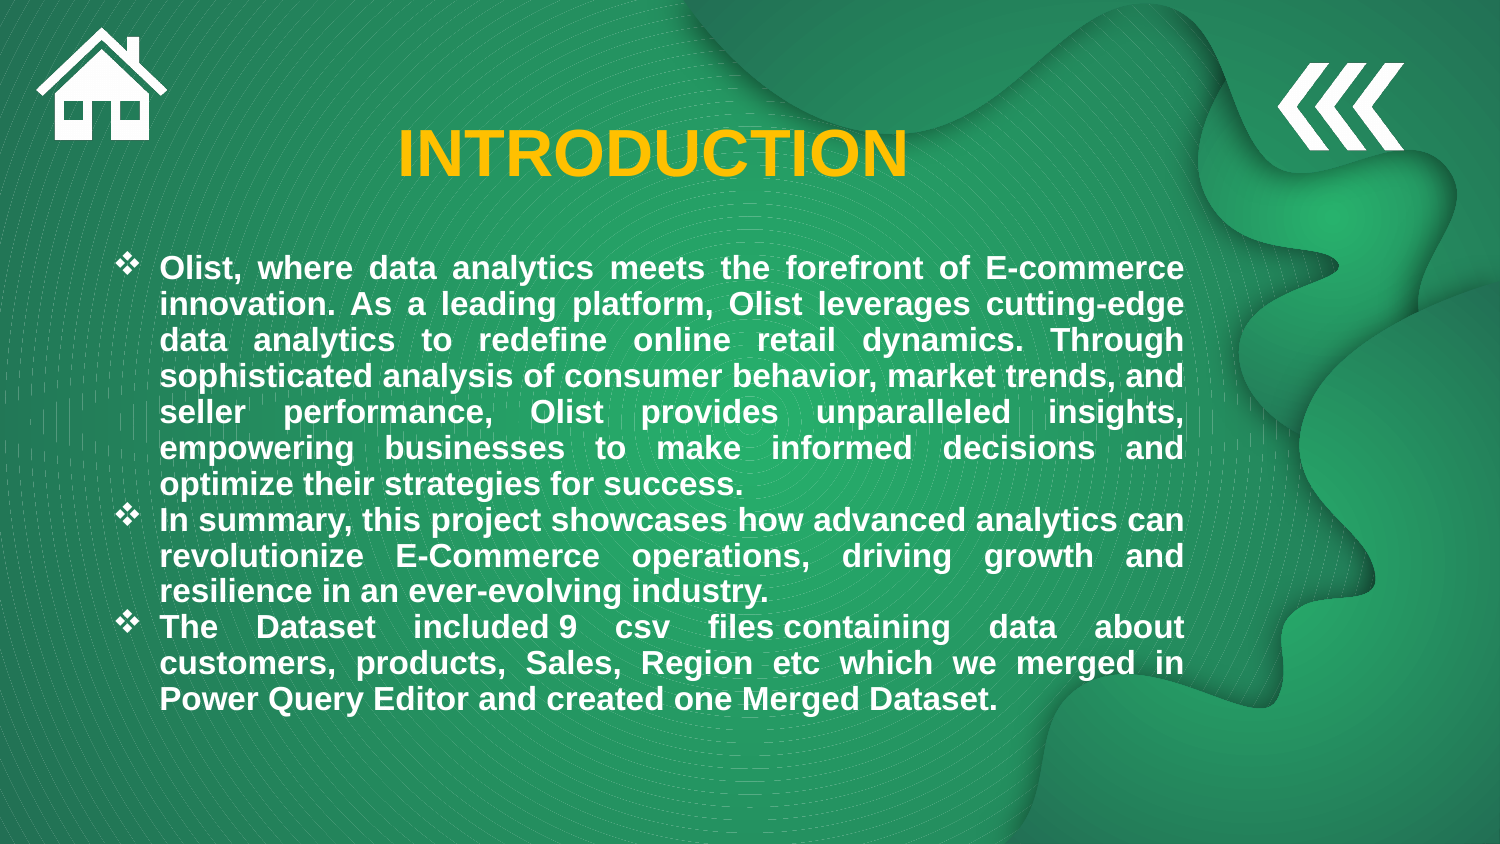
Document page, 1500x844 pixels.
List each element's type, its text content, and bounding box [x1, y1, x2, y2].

title INTRODUCTION [377, 113, 922, 205]
picture [25, 8, 177, 160]
subtitle Olist, where data analytics meets the forefront of E-commerce innovation. As a leading platform, Olist leverages cutting-edge data analytics to redefine online retail dynamics. Through sophisticated analysis of consumer behavior, market trends, and seller performance, Olist provides unparalleled insights, empowering businesses to make informed decisions and optimize their strategies for success. In summary, this project showcases how advanced analytics can revolutionize E-Commerce operations, driving growth and resilience in an ever-evolving industry. The Dataset included 9 csv files containing data about customers, products, Sales, Region etc which we merged in Power Query Editor and created one Merged Dataset. [101, 245, 1198, 748]
picture [1264, 31, 1416, 182]
